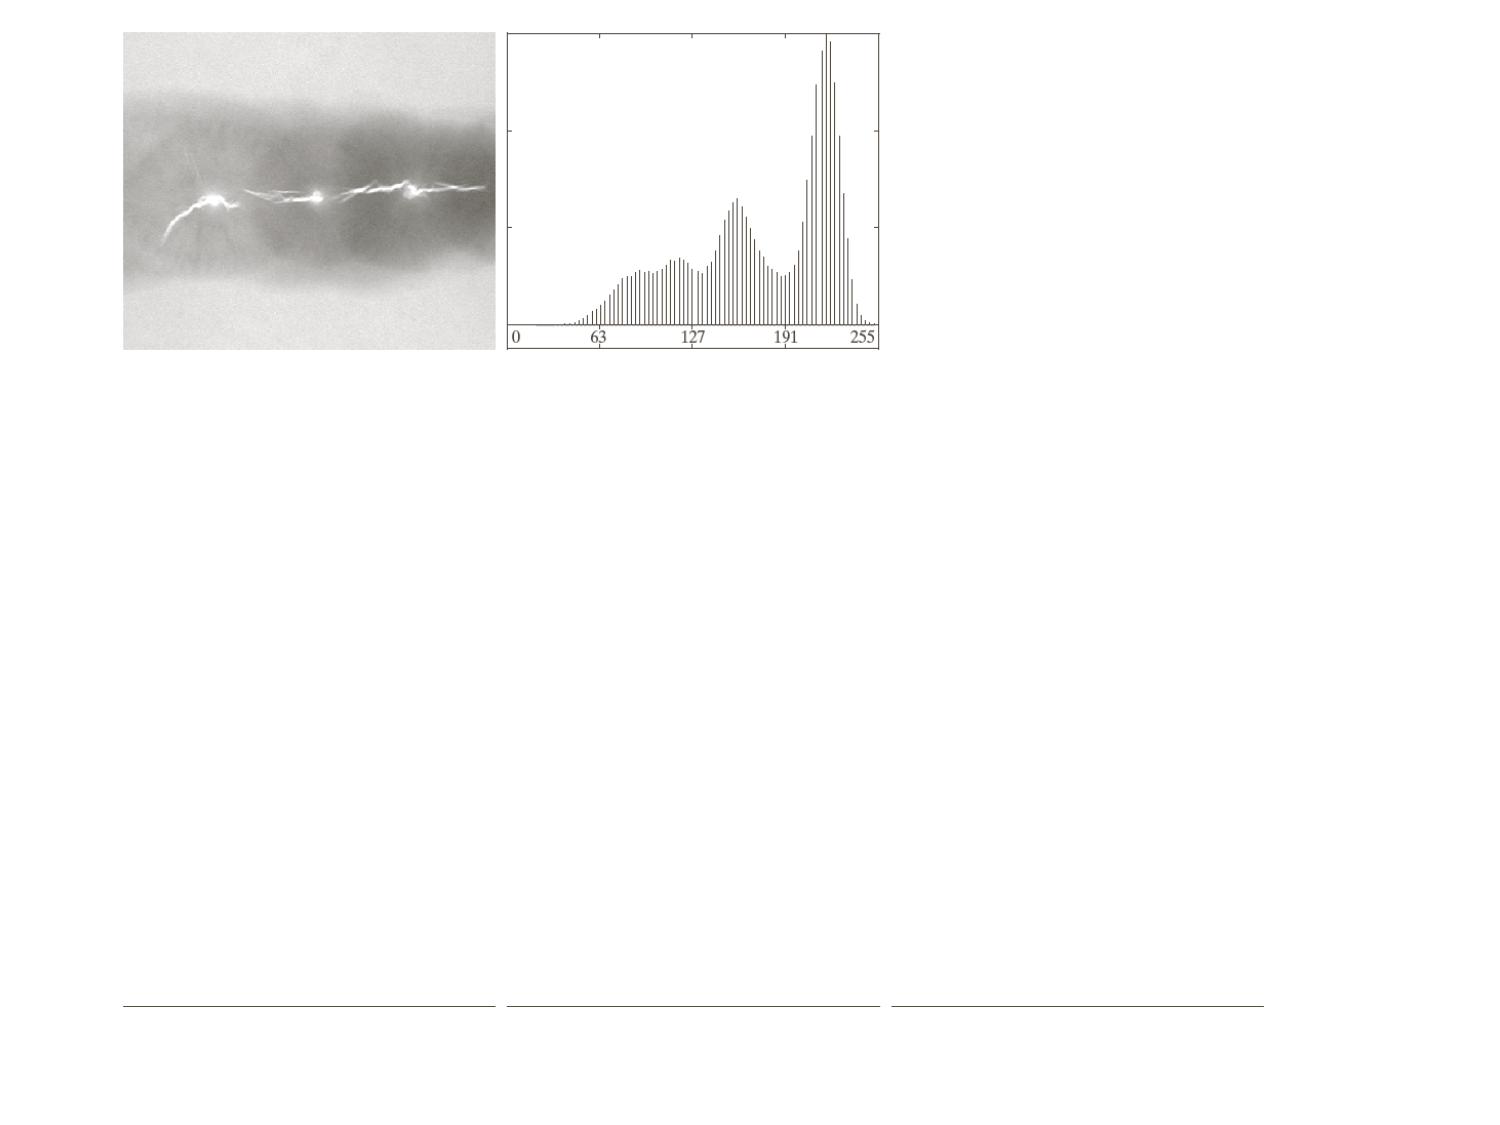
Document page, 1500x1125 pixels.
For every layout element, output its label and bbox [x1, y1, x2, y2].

picture [116, 26, 1269, 1008]
